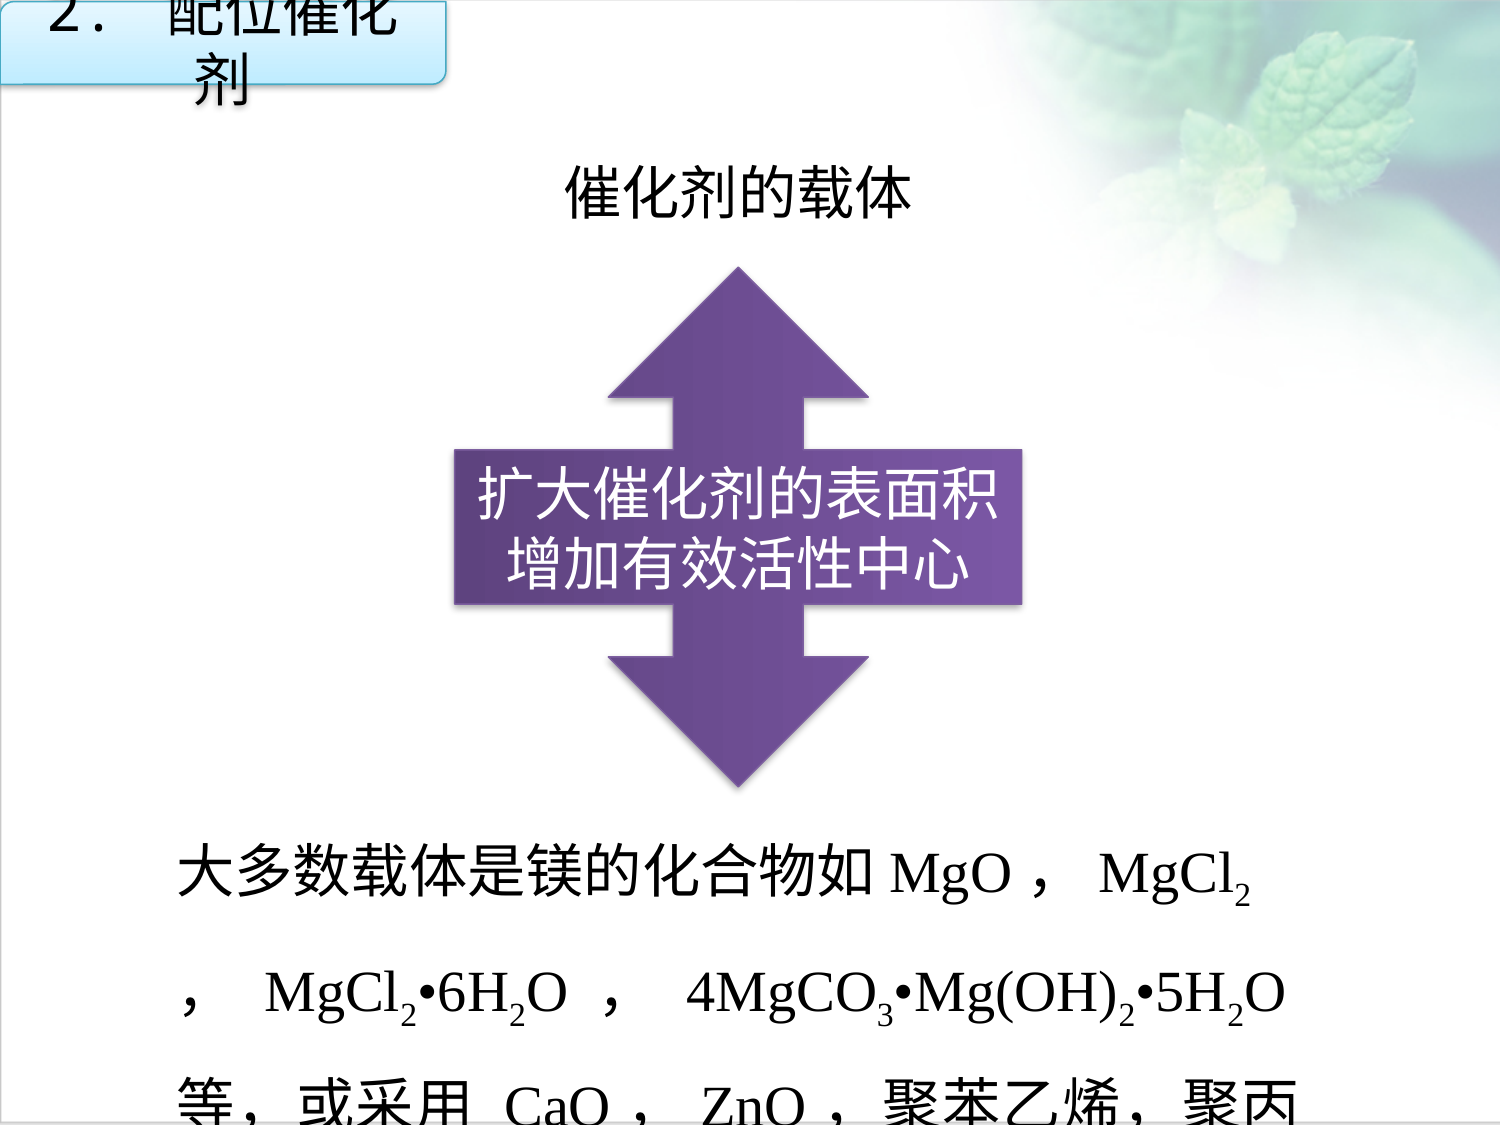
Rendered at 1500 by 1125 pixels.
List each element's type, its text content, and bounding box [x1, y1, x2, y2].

text_box 大多数载体是镁的化合物如MgO，MgCl2 ，MgCl2•6H2O，4MgCO3•Mg(OH)2•5H2O等，或采用 CaO，ZnO，聚苯乙烯，聚丙烯粉末。 [161, 786, 1315, 1125]
text_box 催化剂的载体 [548, 149, 928, 234]
picture [0, 0, 12, 8]
text_box 扩大催化剂的表面积增加有效活性中心 [453, 266, 1023, 786]
text_box 2. 配位催化剂 [0, 0, 447, 86]
picture [0, 0, 1500, 1125]
